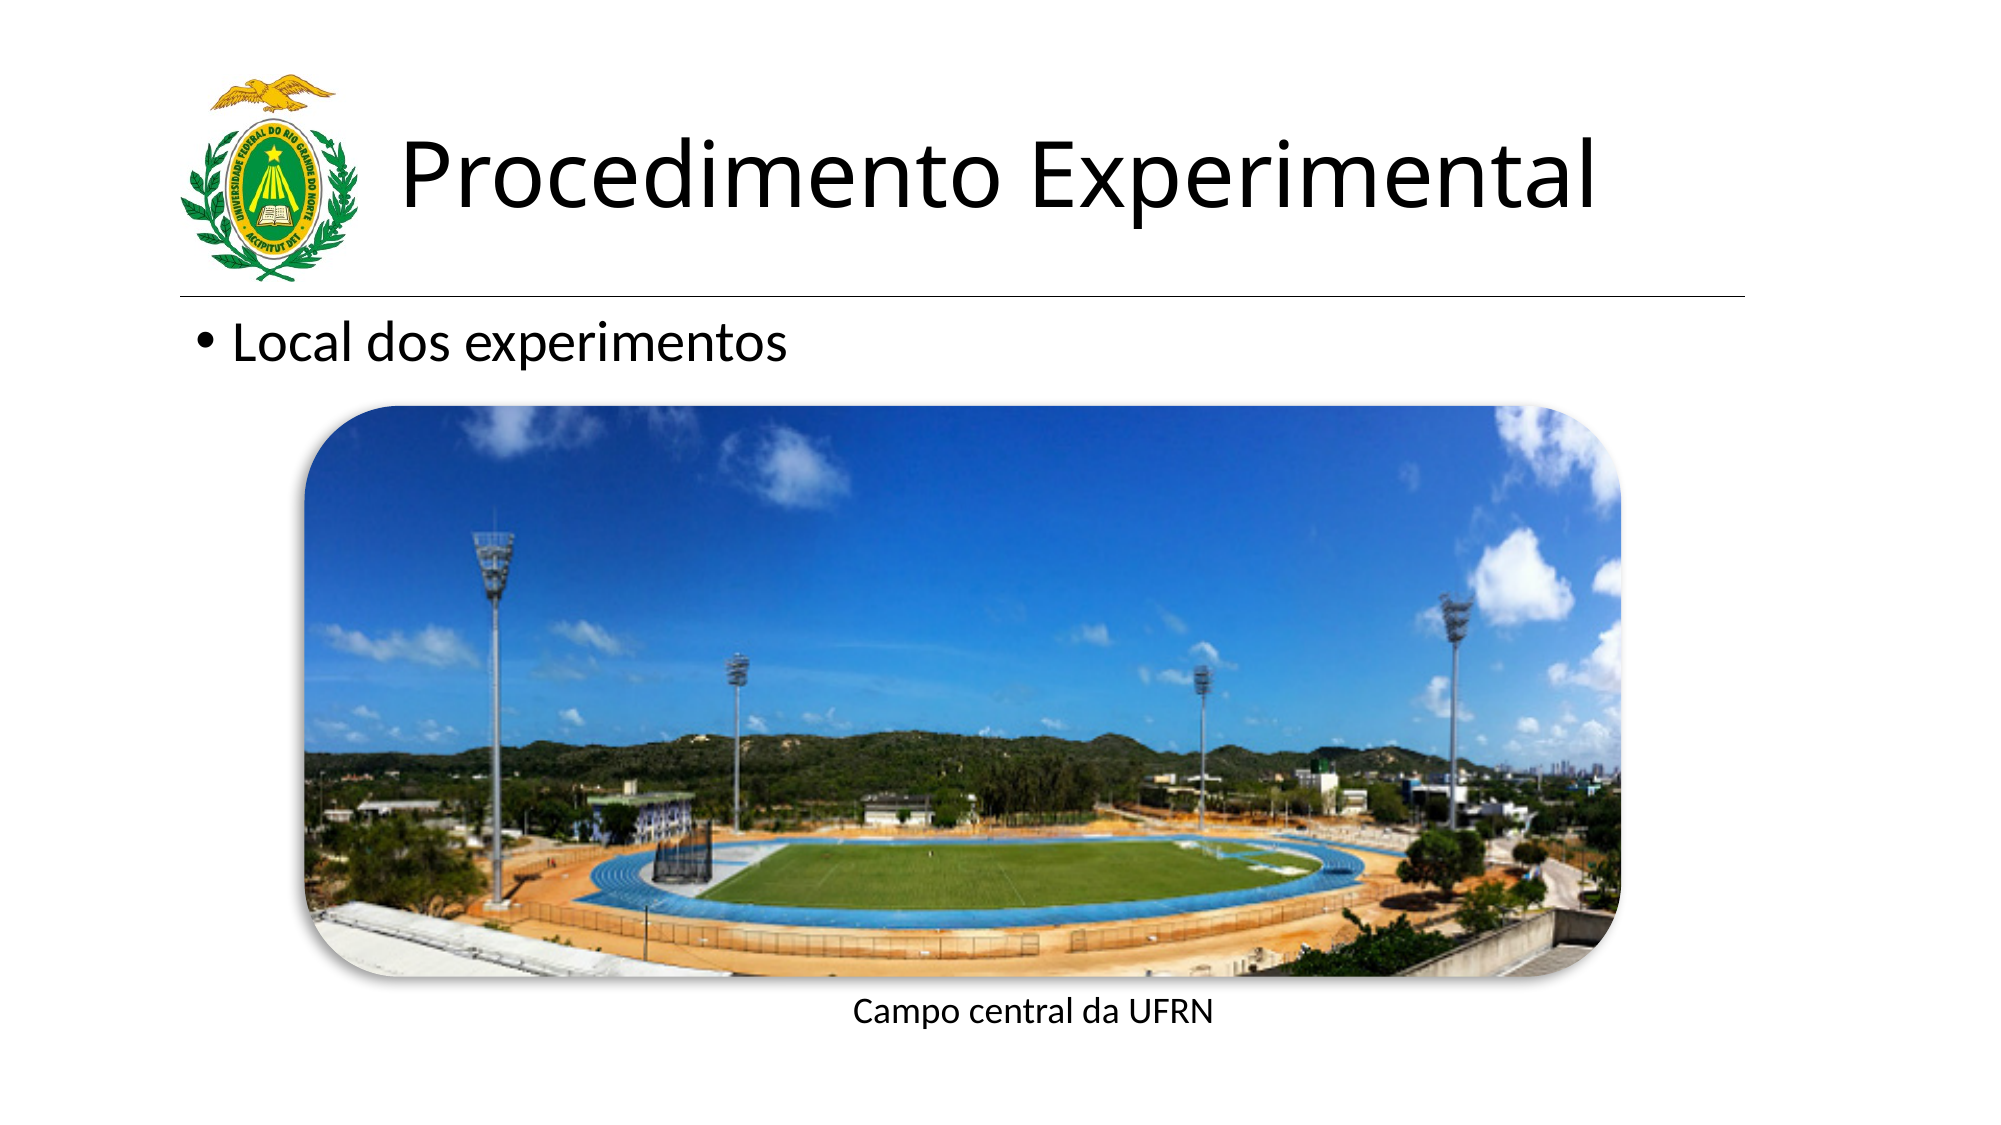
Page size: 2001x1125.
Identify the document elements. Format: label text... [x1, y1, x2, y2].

text_box Campo central da UFRN [838, 979, 1230, 1039]
title Procedimento Experimental [383, 74, 1890, 282]
picture [180, 74, 358, 282]
picture [304, 405, 1622, 977]
list Local dos experimentos [180, 303, 1888, 1018]
